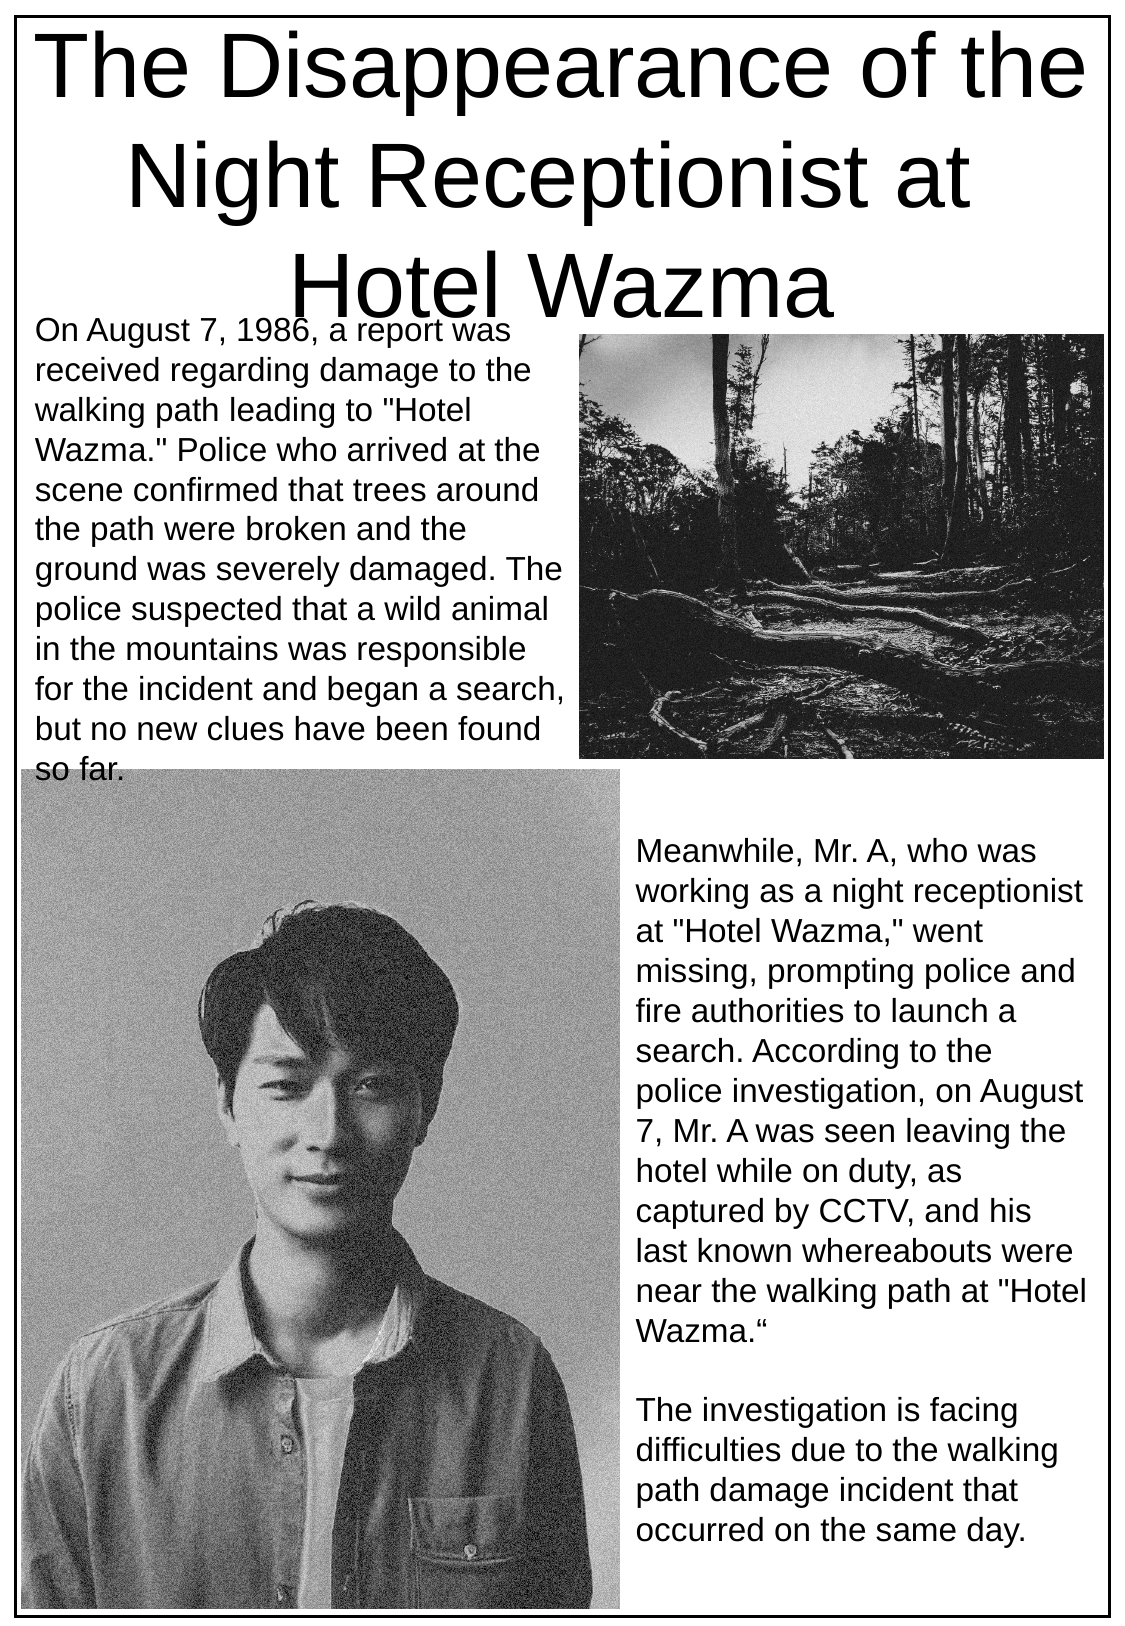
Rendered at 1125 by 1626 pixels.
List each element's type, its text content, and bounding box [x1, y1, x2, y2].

text_box Meanwhile, Mr. A, who was working as a night receptionist at "Hotel Wazma," went missing, prompting police and fire authorities to launch a search. According to the police investigation, on August 7, Mr. A was seen leaving the hotel while on duty, as captured by CCTV, and his last known whereabouts were near the walking path at "Hotel Wazma.“ The investigation is facing difficulties due to the walking path damage incident that occurred on the same day. [621, 768, 1105, 1610]
text_box On August 7, 1986, a report was received regarding damage to the walking path leading to "Hotel Wazma." Police who arrived at the scene confirmed that trees around the path were broken and the ground was severely damaged. The police suspected that a wild animal in the mountains was responsible for the incident and began a search, but no new clues have been found so far. [19, 333, 584, 762]
picture [579, 333, 1105, 760]
text_box The Disappearance of the Night Receptionist at Hotel Wazma [14, 15, 1110, 327]
text_box [14, 15, 1111, 1618]
picture [20, 768, 621, 1610]
